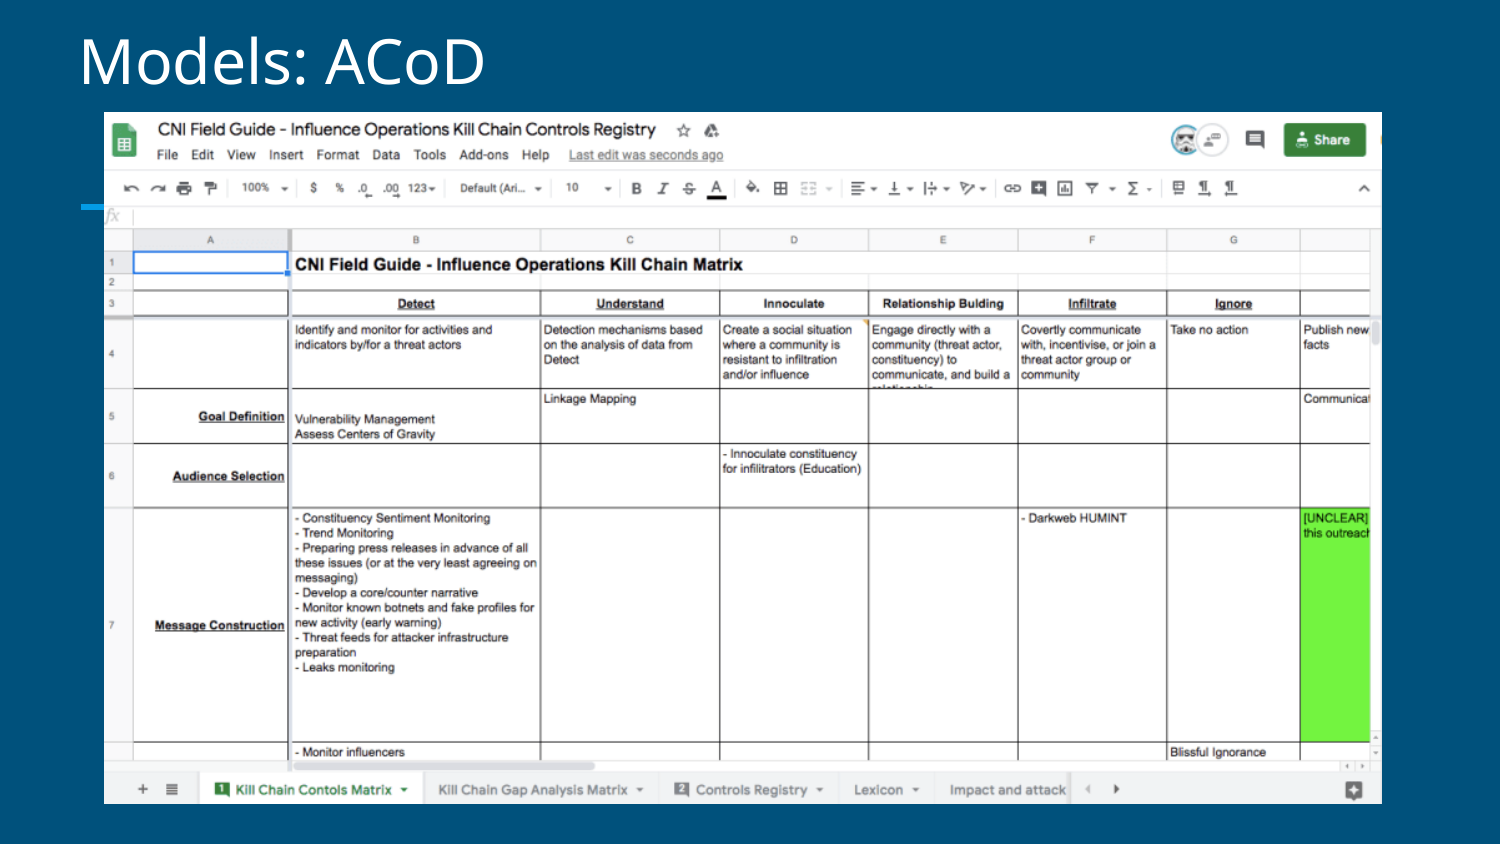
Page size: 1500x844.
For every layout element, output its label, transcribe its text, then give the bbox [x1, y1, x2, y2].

title Models: ACoD [63, 0, 1437, 114]
picture [105, 113, 1381, 803]
